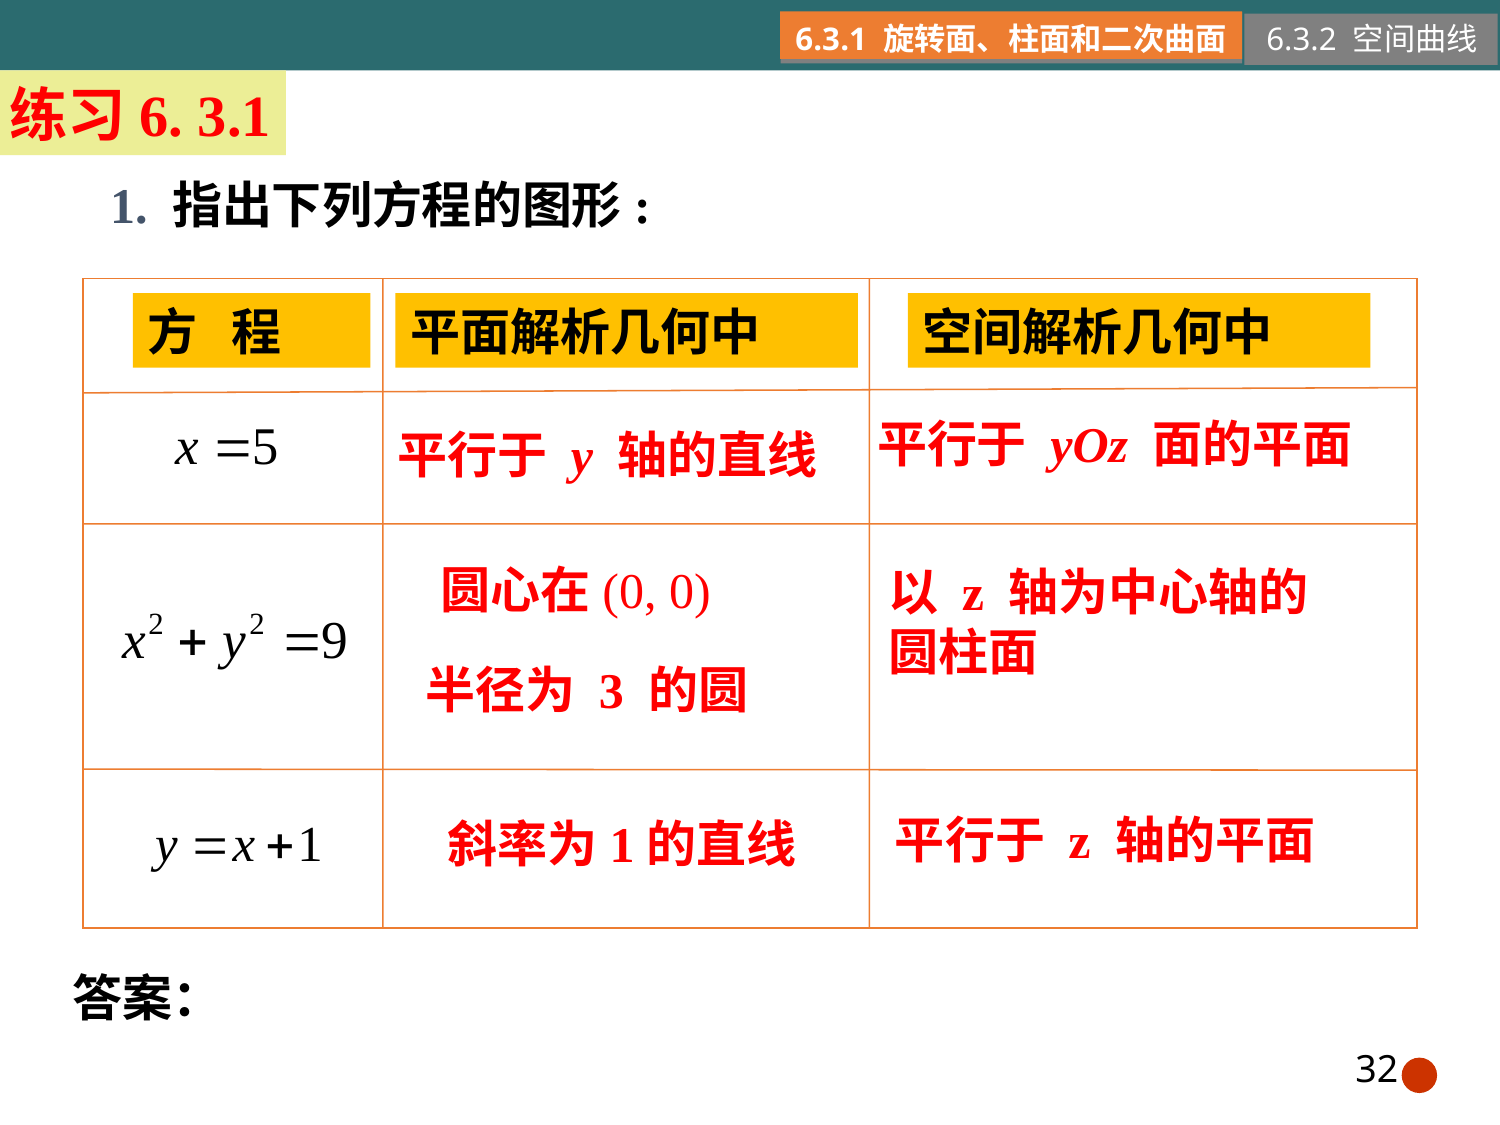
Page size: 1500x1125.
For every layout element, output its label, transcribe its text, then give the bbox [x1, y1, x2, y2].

slide_number 32 [1340, 1037, 1481, 1113]
text_box 1. 指出下列方程的图形: [95, 165, 771, 241]
text_box [1243, 13, 1499, 66]
text_box [1401, 1057, 1438, 1094]
text_box 答案： [57, 940, 238, 1034]
text_box [0, 0, 1500, 71]
text_box [779, 11, 1243, 64]
text_box 练习6. 3.1 [0, 70, 286, 156]
text_box 6.3.1 旋转面、柱面和二次曲面 [780, 11, 1243, 59]
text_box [82, 278, 1418, 929]
text_box 6.3.2 空间曲线 [1244, 12, 1500, 60]
